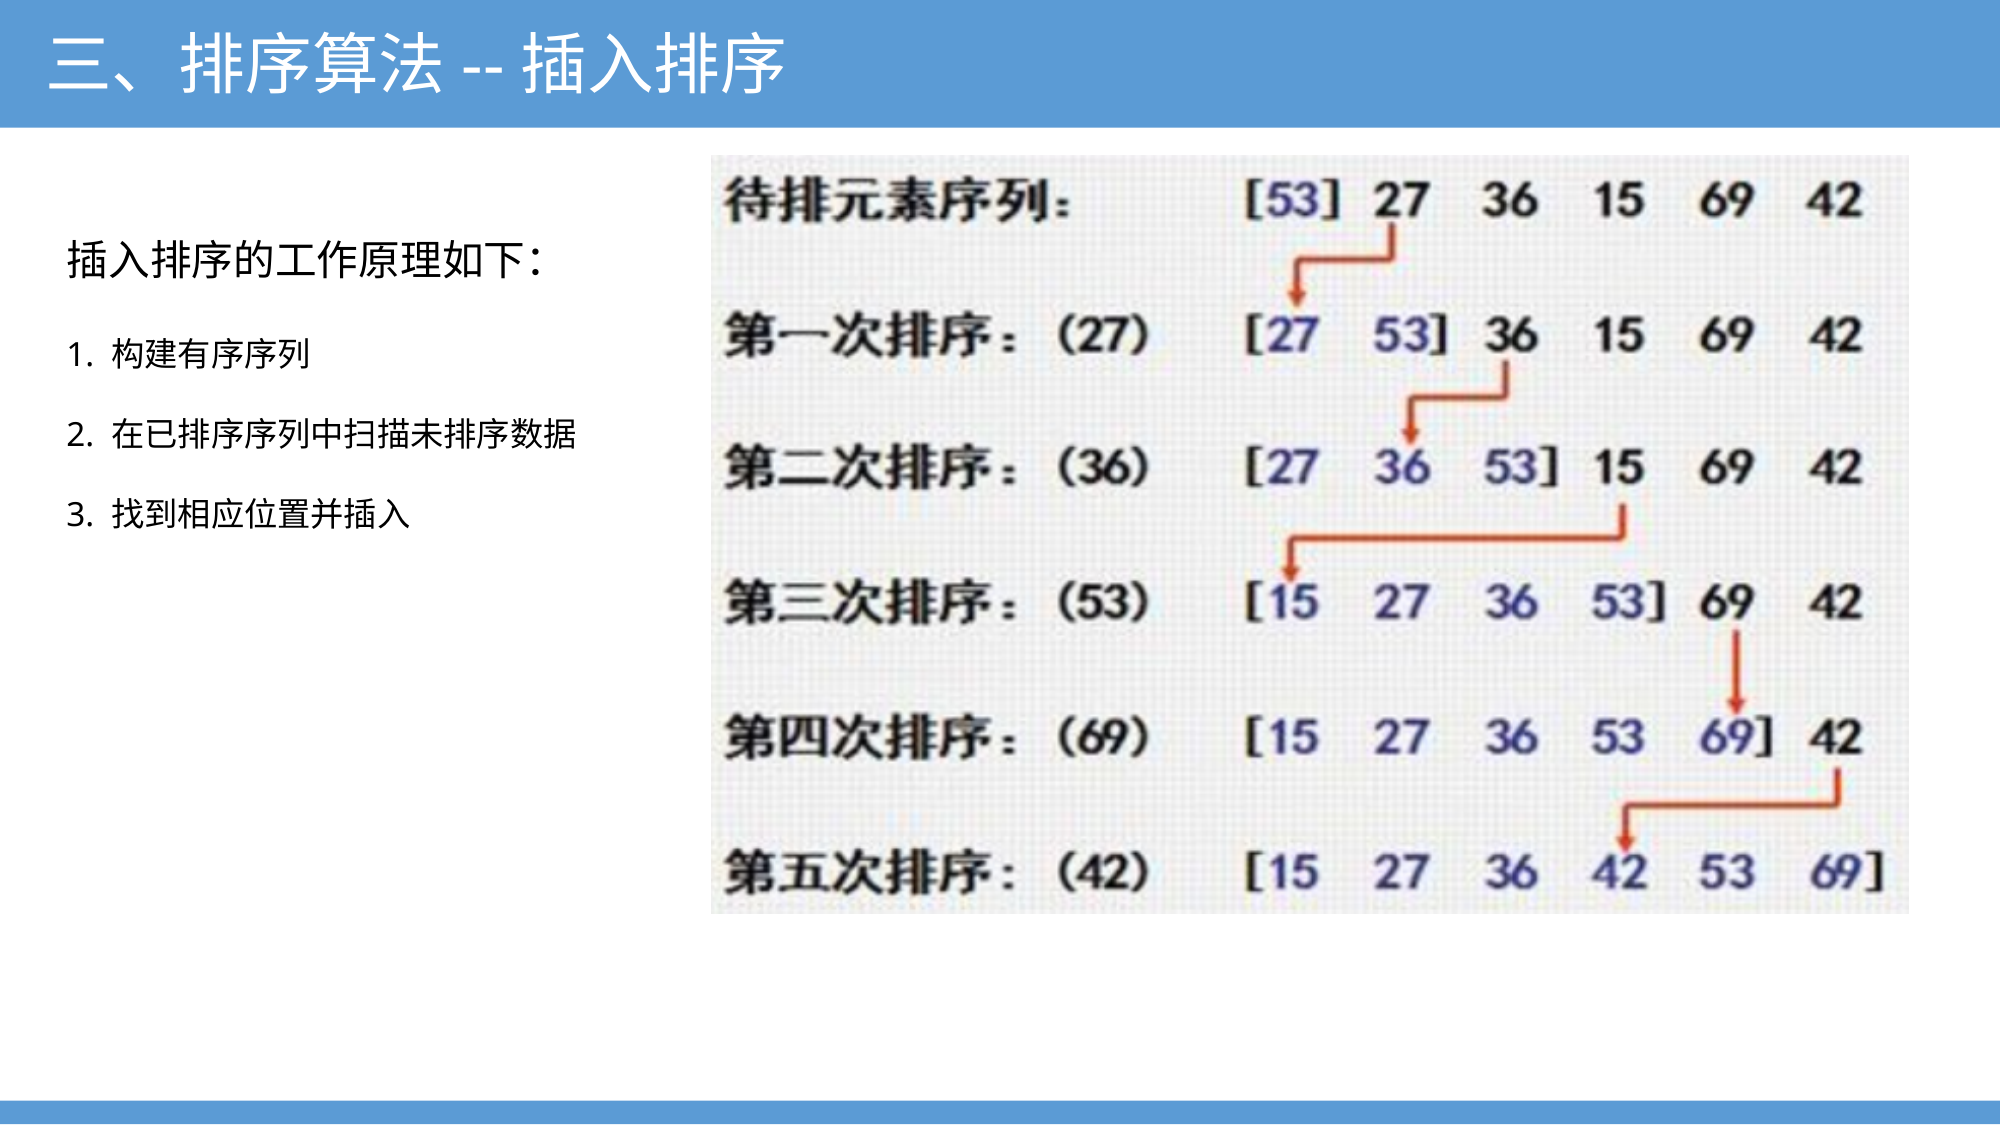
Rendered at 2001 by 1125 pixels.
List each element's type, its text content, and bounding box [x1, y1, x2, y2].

text_box 三、排序算法--插入排序 [30, 13, 1137, 109]
picture [711, 155, 1909, 914]
text_box 插入排序的工作原理如下： 1. 构建有序序列 2. 在已排序序列中扫描未排序数据 3. 找到相应位置并插入 [51, 226, 687, 541]
